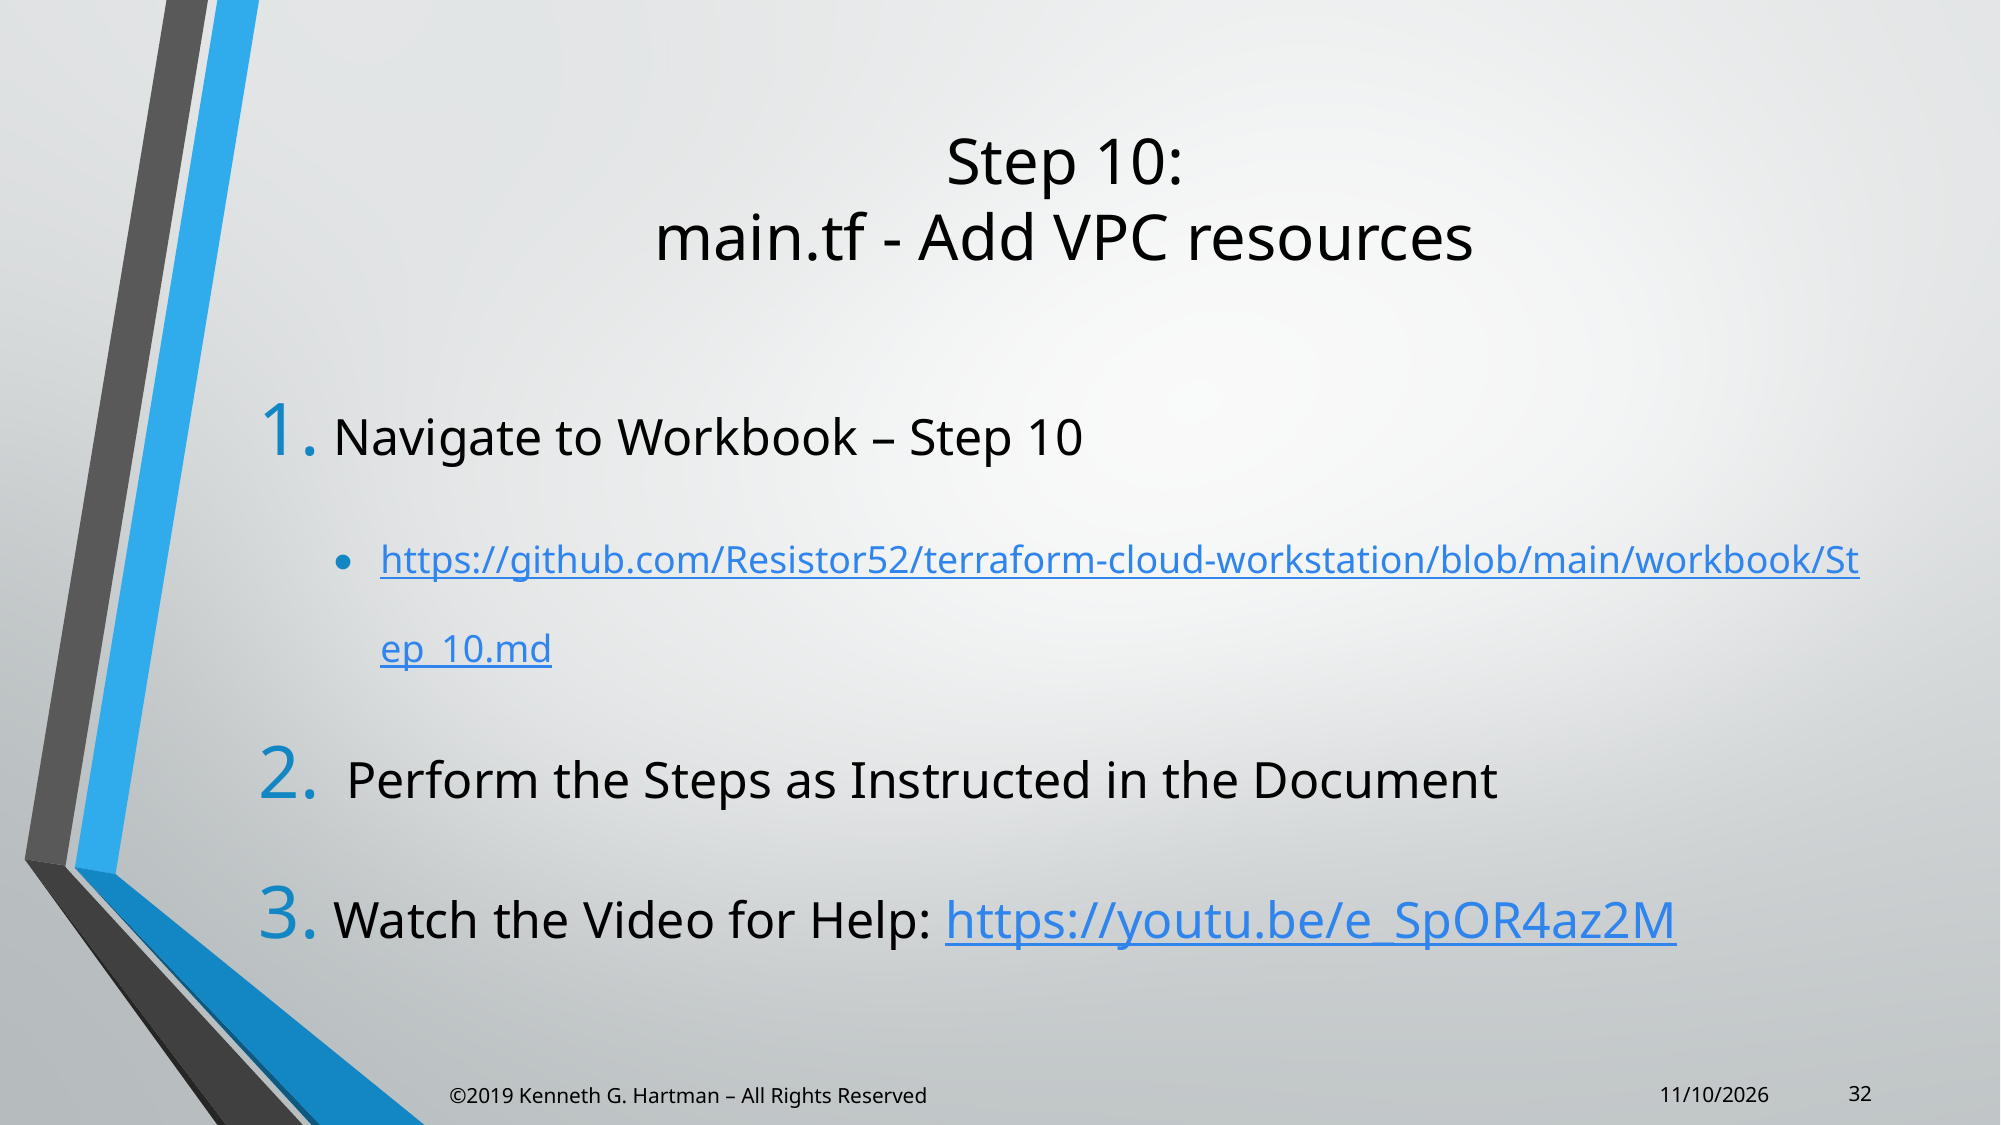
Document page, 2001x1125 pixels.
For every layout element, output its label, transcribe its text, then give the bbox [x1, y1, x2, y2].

footer ©2019 Kenneth G. Hartman – All Rights Reserved [434, 1065, 1597, 1125]
title Step 10: main.tf - Add VPC resources [243, 112, 1887, 281]
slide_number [1597, 1066, 1784, 1125]
list Navigate to Workbook – Step 10 https://github.com/Resistor52/terraform-cloud-workstation/blob/main/workbook/Step_10.md Perform the Steps as Instructed in the Document Watch the Video for Help: https://youtu.be/e_SpOR4az2M [243, 337, 1887, 950]
slide_number 32 [1796, 1065, 1887, 1125]
